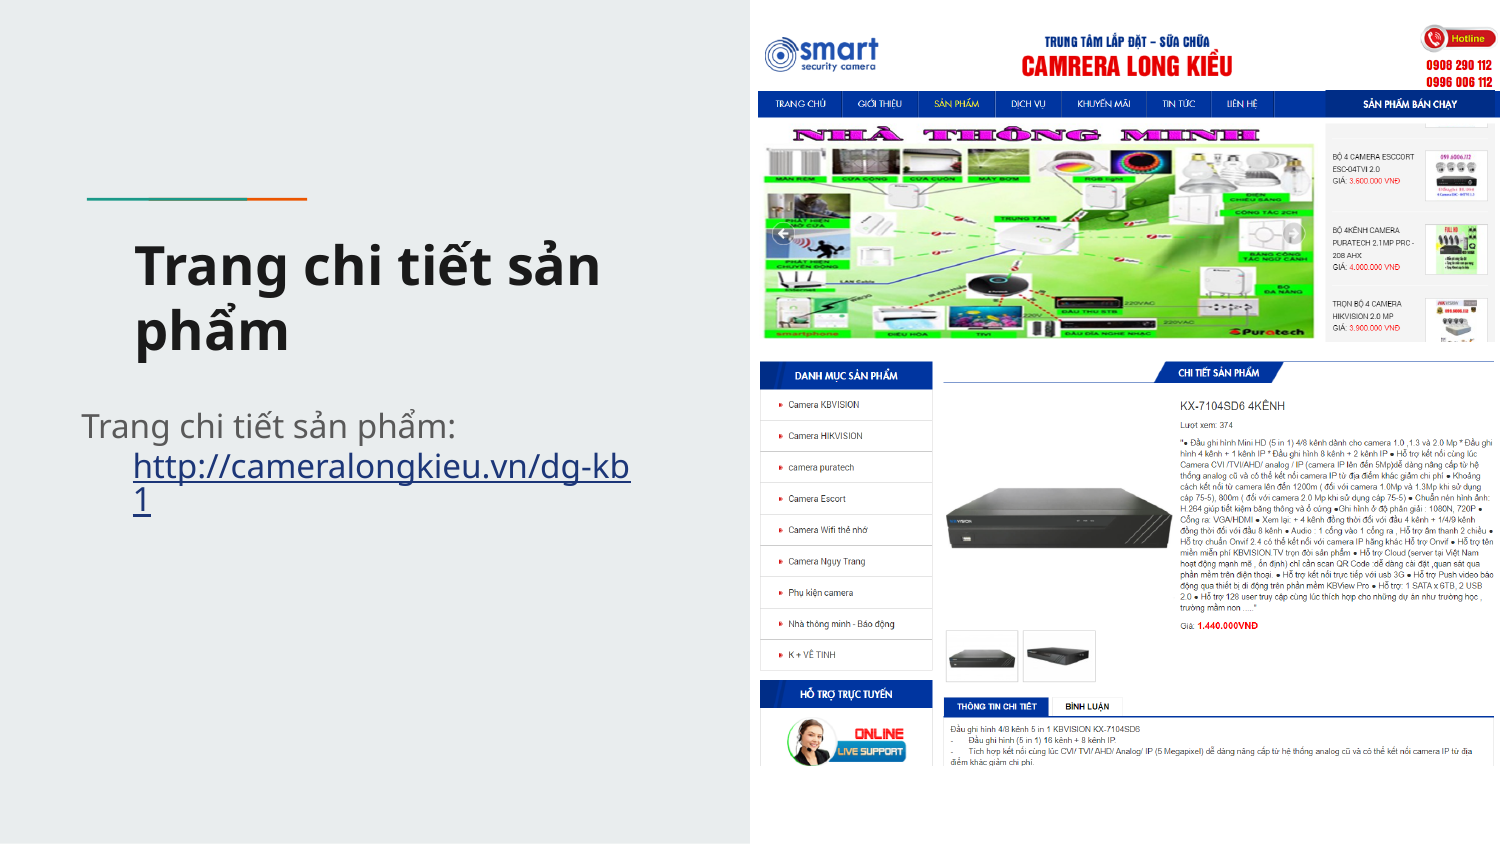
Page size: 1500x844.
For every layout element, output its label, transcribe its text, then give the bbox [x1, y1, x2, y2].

subtitle Trang chi tiết sản phẩm: http://cameralongkieu.vn/dg-kb1 [42, 390, 662, 515]
title Trang chi tiết sản phẩm [119, 216, 662, 390]
picture [758, 17, 1500, 766]
